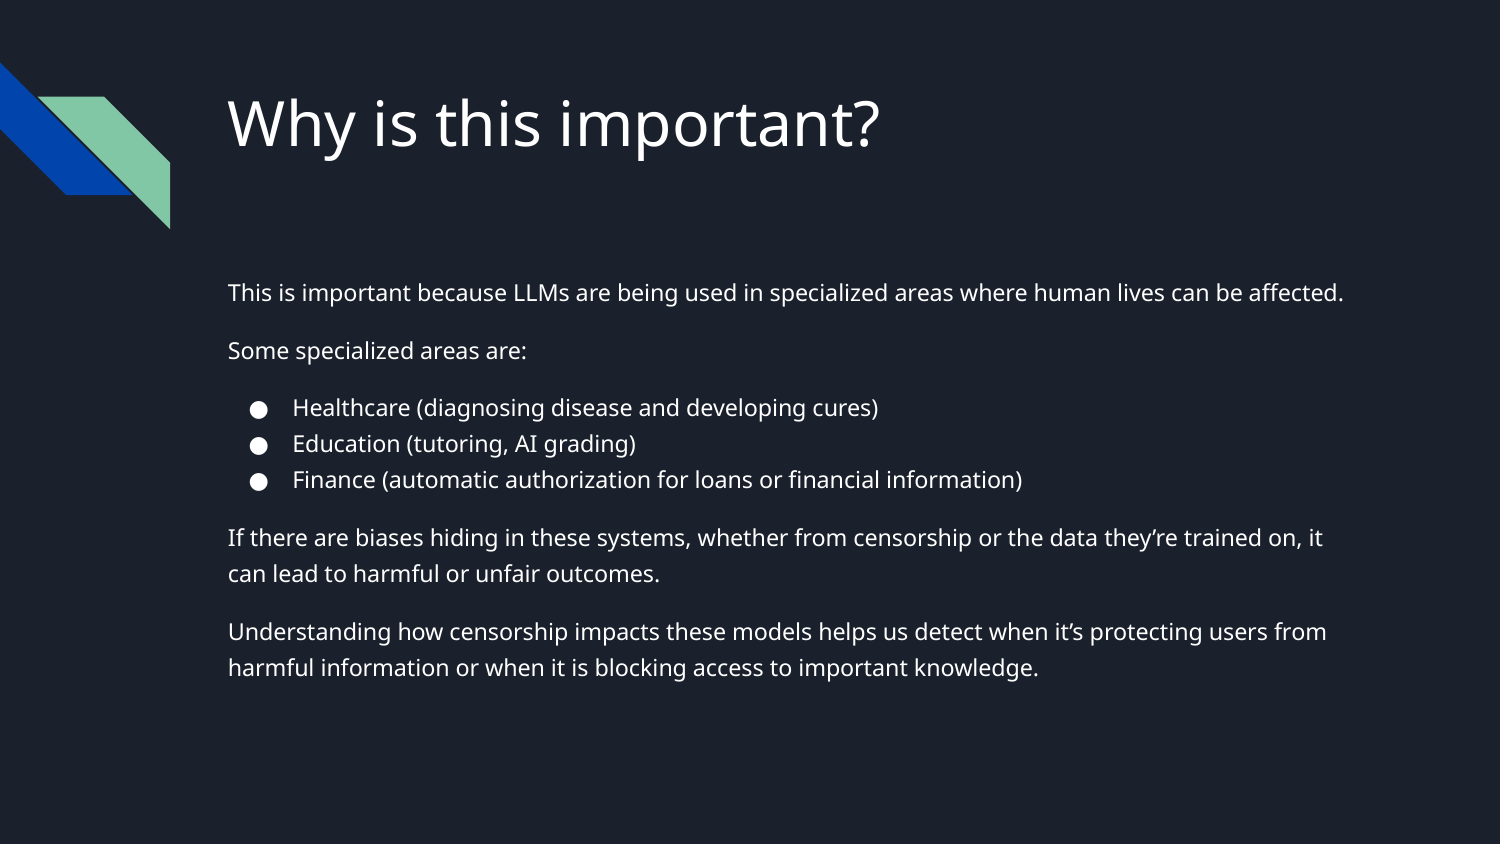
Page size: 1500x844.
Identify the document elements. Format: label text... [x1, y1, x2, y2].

title Why is this important? [212, 64, 1368, 215]
list This is important because LLMs are being used in specialized areas where human lives can be affected. Some specialized areas are: Healthcare (diagnosing disease and developing cures) Education (tutoring, AI grading) Finance (automatic authorization for loans or financial information) If there are biases hiding in these systems, whether from censorship or the data they’re trained on, it can lead to harmful or unfair outcomes. Understanding how censorship impacts these models helps us detect when it’s protecting users from harmful information or when it is blocking access to important knowledge. [212, 257, 1368, 735]
